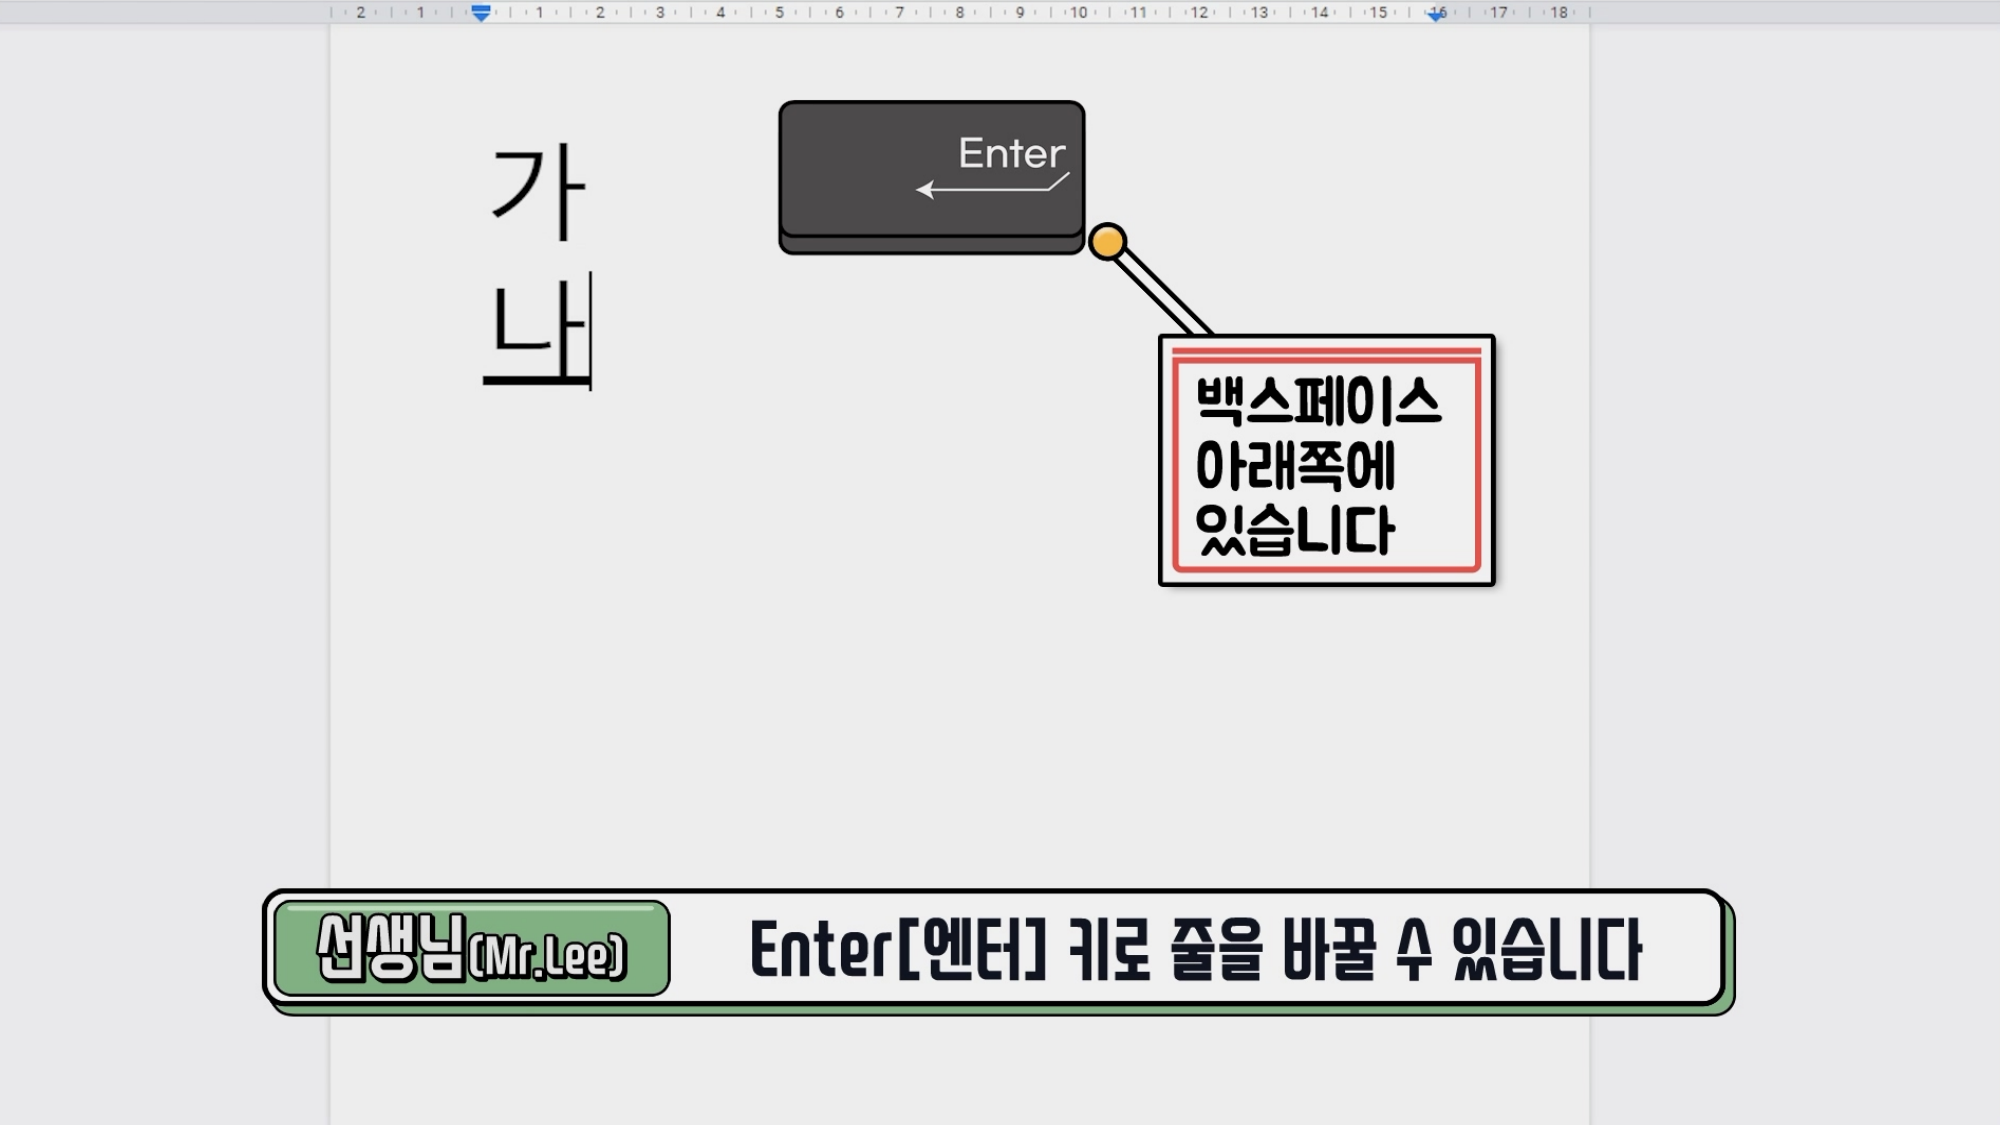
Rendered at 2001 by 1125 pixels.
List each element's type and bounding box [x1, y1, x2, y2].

list [0, 0, 2000, 1125]
